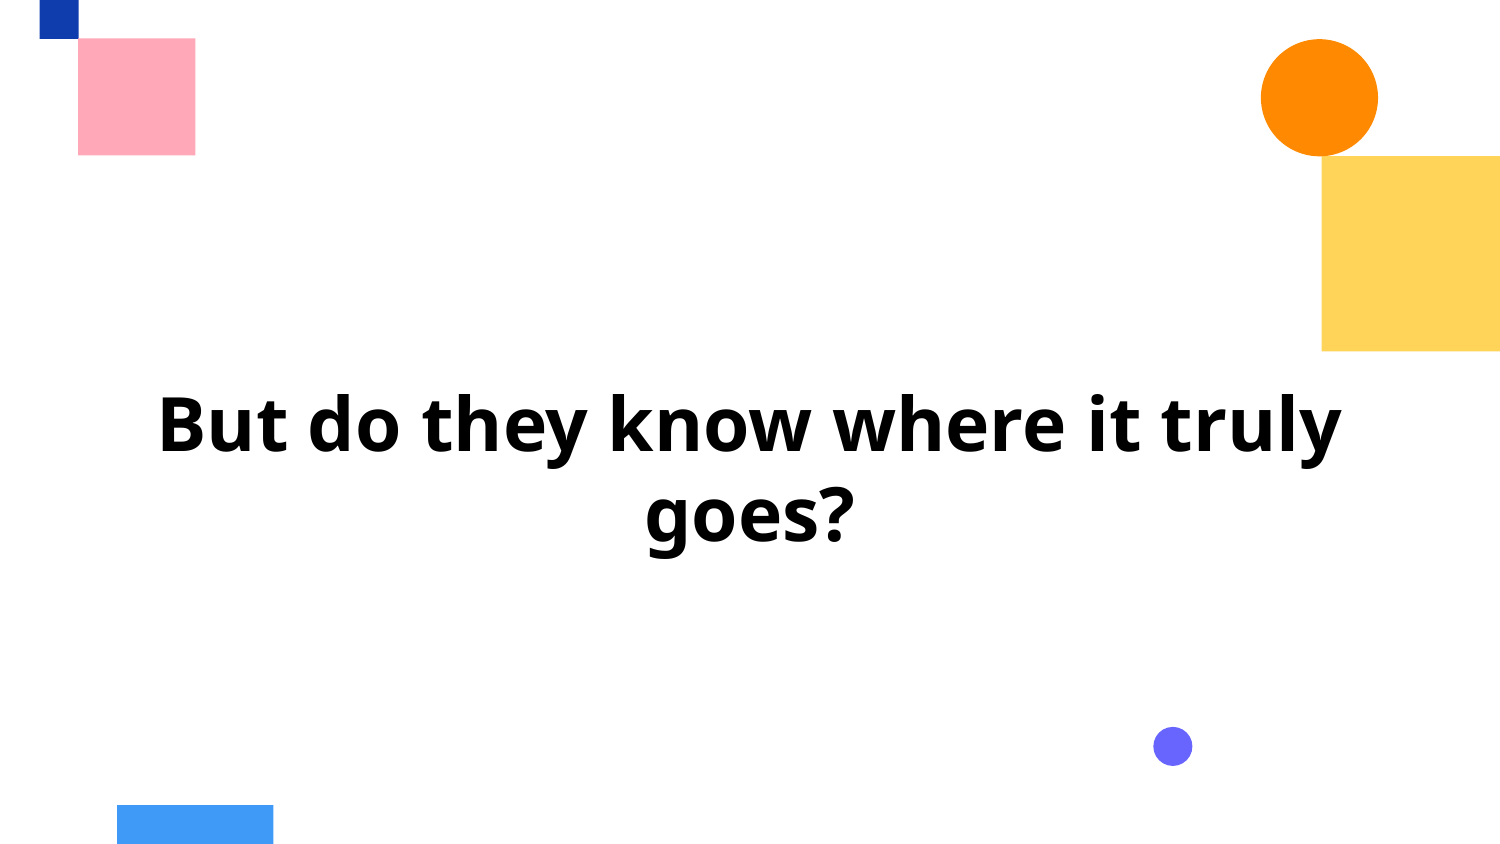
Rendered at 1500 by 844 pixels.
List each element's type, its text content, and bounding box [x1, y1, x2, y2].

text_box [1260, 39, 1379, 157]
text_box [1153, 726, 1193, 766]
text_box [78, 38, 196, 156]
text_box [117, 805, 274, 844]
text_box [39, 0, 79, 39]
text_box [1321, 156, 1500, 352]
text_box But do they know where it truly goes? [45, 368, 1455, 564]
